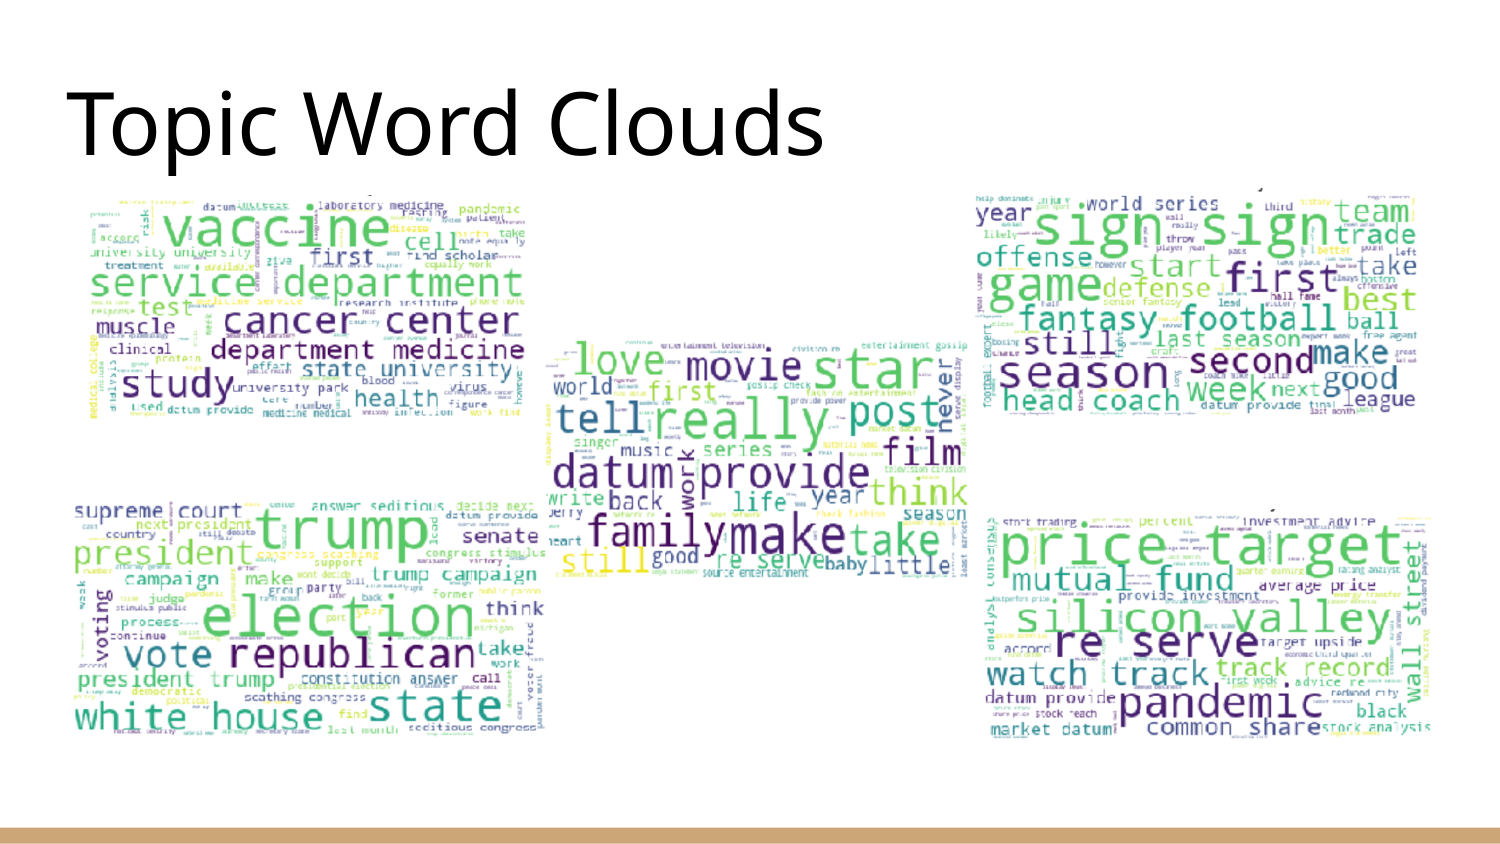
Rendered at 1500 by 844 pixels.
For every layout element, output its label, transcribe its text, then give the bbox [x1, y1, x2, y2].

picture [983, 509, 1437, 751]
title Topic Word Clouds [51, 51, 1449, 189]
picture [79, 195, 533, 422]
picture [63, 187, 1429, 751]
